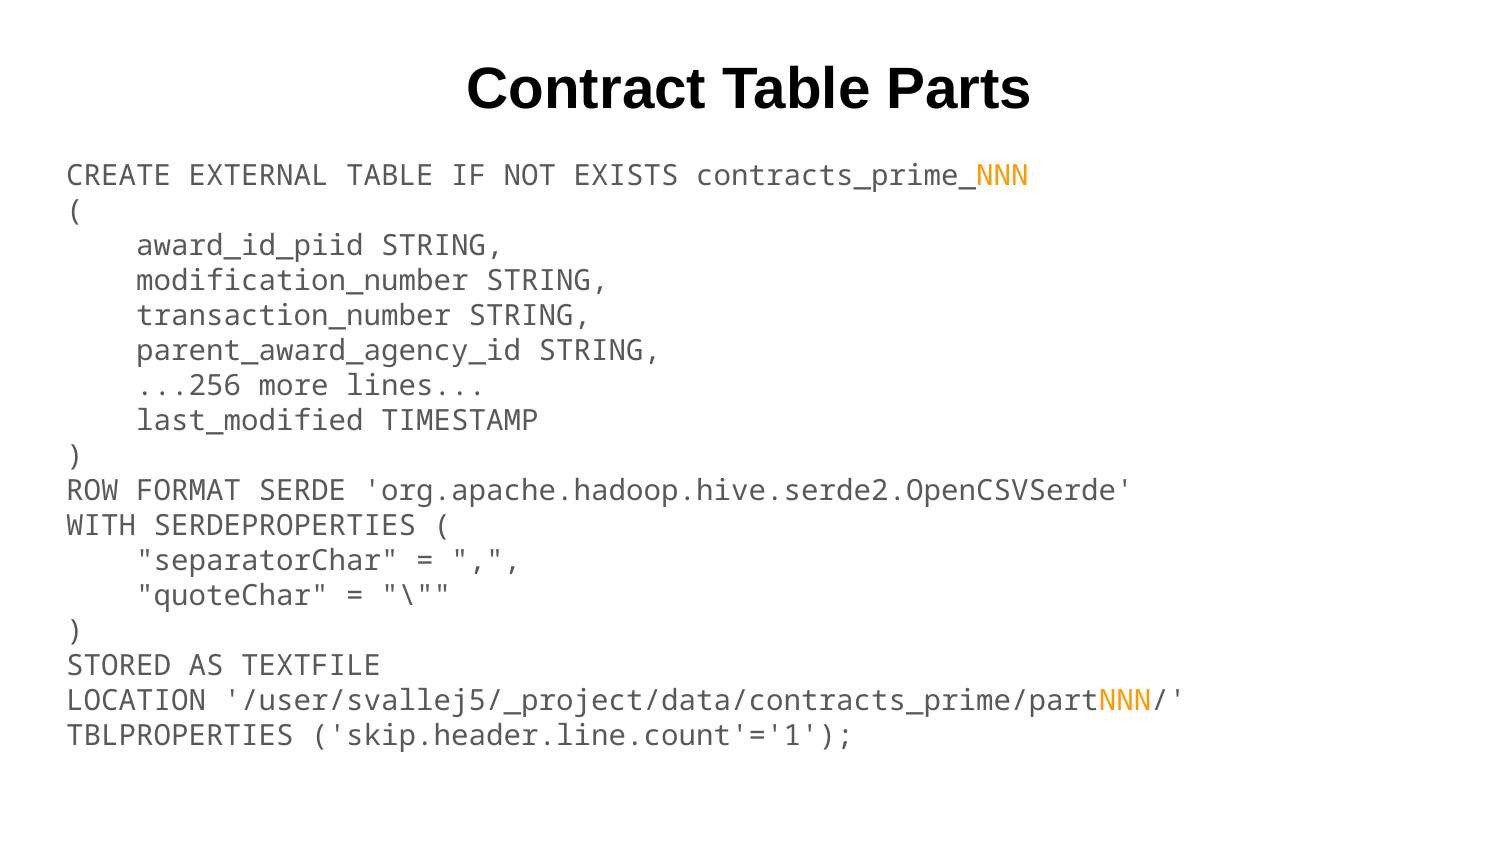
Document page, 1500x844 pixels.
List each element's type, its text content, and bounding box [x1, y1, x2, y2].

title Contract Table Parts [51, 34, 1449, 129]
list CREATE EXTERNAL TABLE IF NOT EXISTS contracts_prime_NNN ( award_id_piid STRING, modification_number STRING, transaction_number STRING, parent_award_agency_id STRING, ...256 more lines... last_modified TIMESTAMP ) ROW FORMAT SERDE 'org.apache.hadoop.hive.serde2.OpenCSVSerde' WITH SERDEPROPERTIES ( "separatorChar" = ",", "quoteChar" = "\"" ) STORED AS TEXTFILE LOCATION '/user/svallej5/_project/data/contracts_prime/partNNN/' TBLPROPERTIES ('skip.header.line.count'='1'); [51, 141, 1449, 703]
